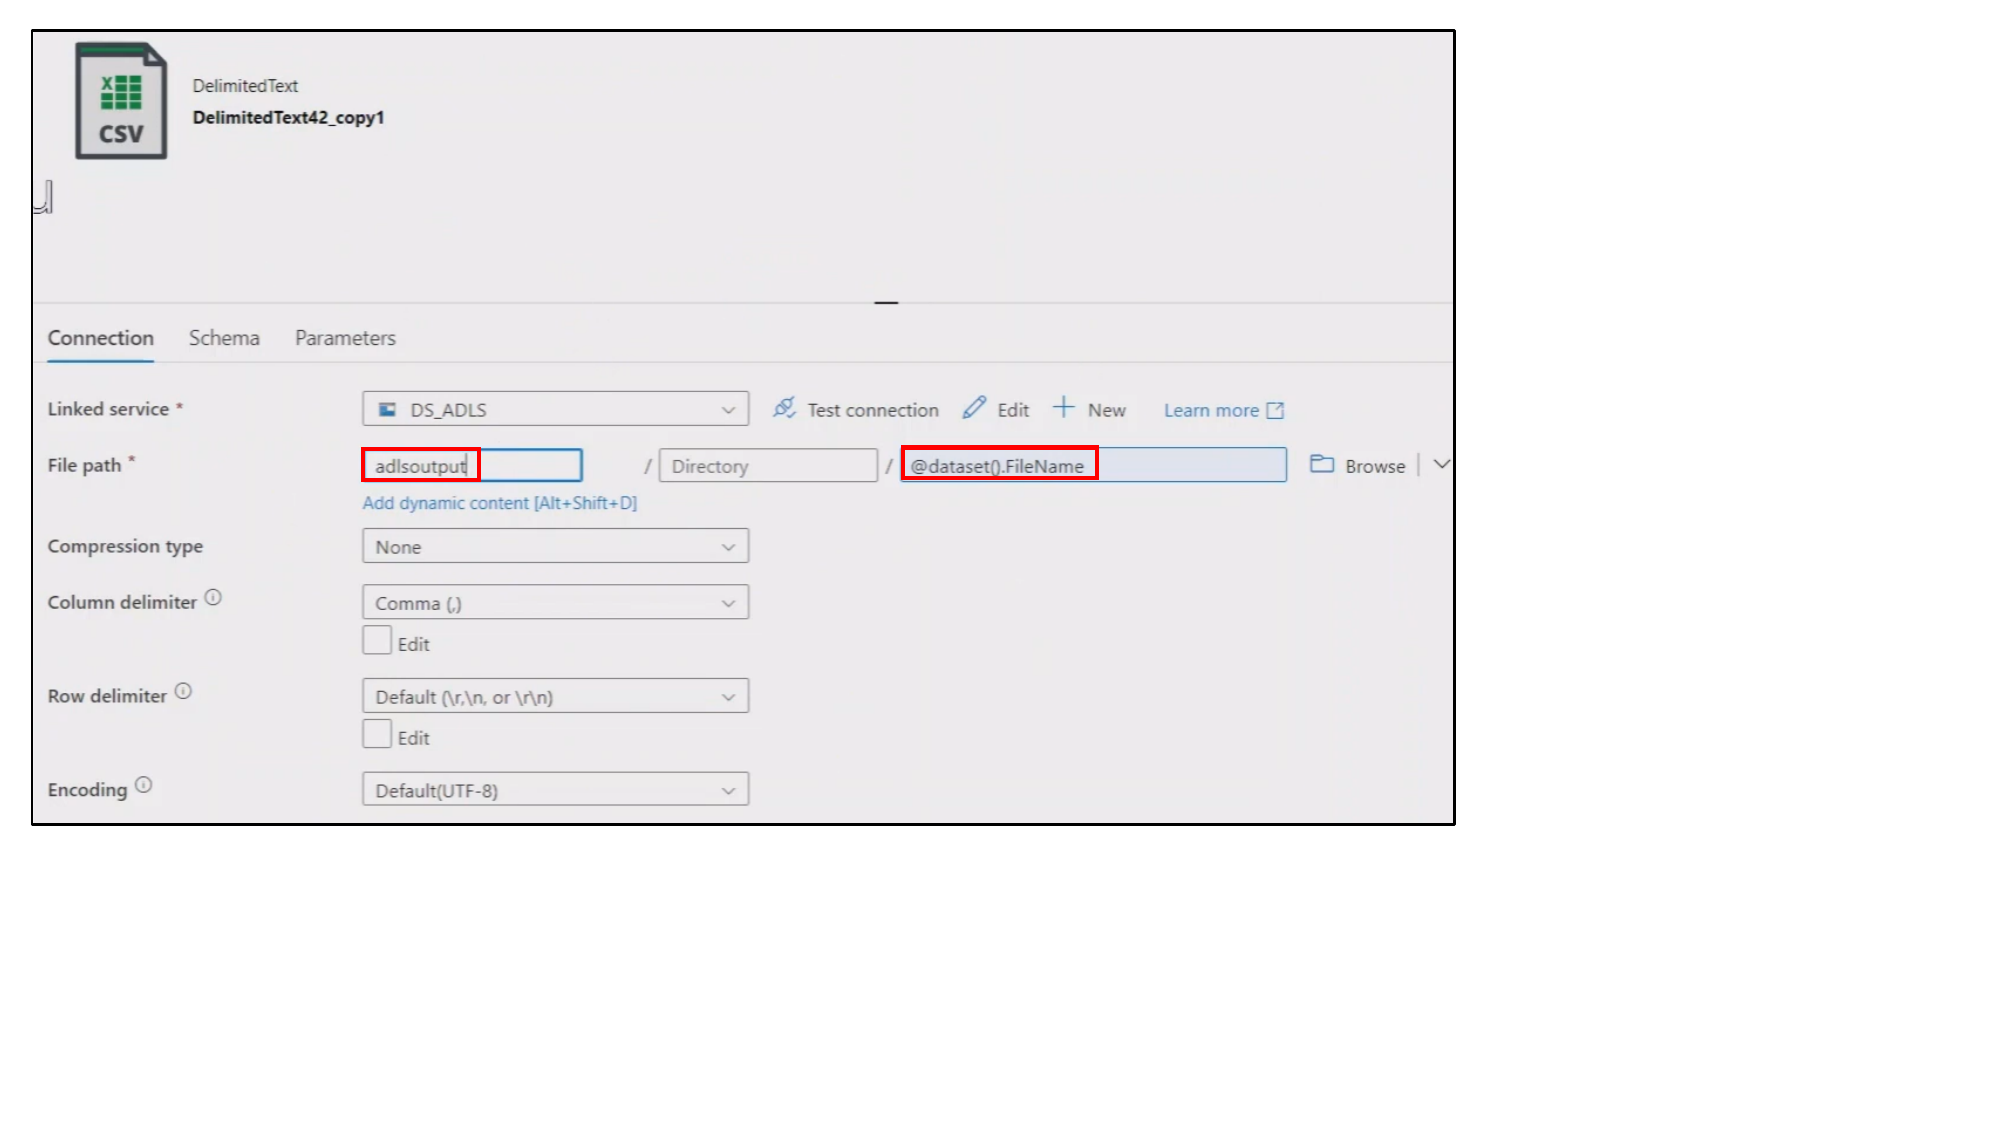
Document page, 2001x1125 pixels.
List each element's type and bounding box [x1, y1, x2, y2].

picture [33, 31, 1453, 824]
